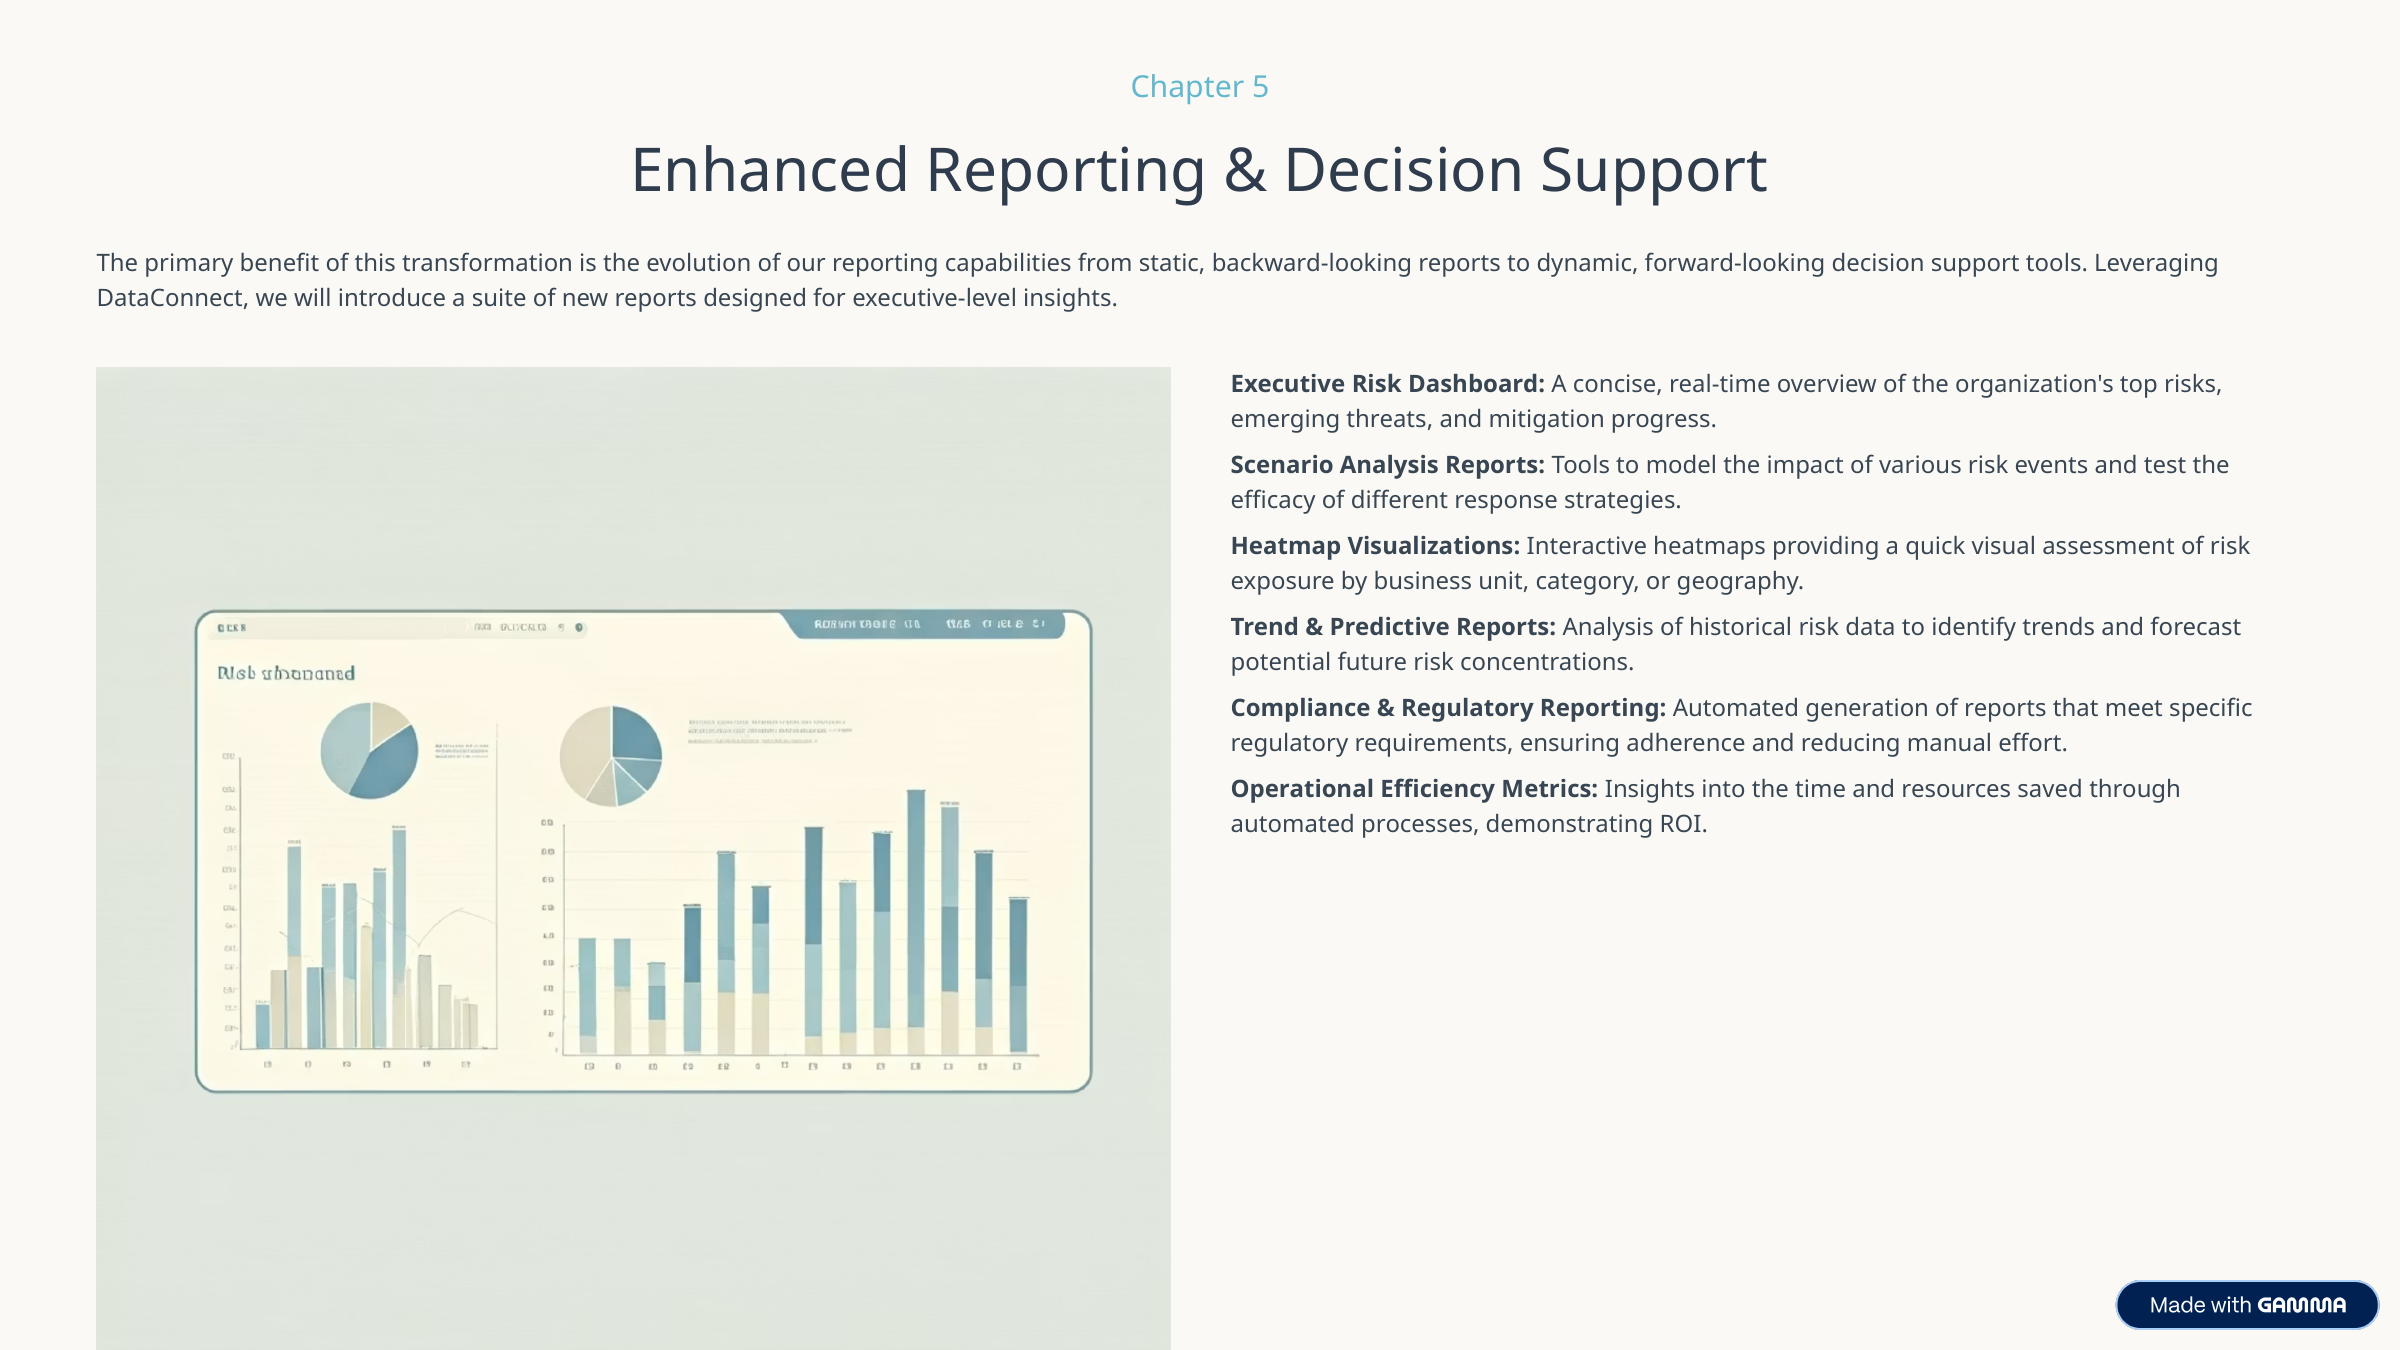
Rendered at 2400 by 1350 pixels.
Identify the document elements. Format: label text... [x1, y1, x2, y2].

picture [96, 367, 1171, 1350]
text_box The primary benefit of this transformation is the evolution of our reporting capabilities from static, backward-looking reports to dynamic, forward-looking decision support tools. Leveraging DataConnect, we will introduce a suite of new reports designed for executive-level insights. [96, 240, 2304, 313]
text_box Compliance & Regulatory Reporting: Automated generation of reports that meet specific regulatory requirements, ensuring adherence and reducing manual effort. [1230, 685, 2305, 759]
text_box Executive Risk Dashboard: A concise, real-time overview of the organization's top risks, emerging threats, and mitigation progress. [1230, 361, 2305, 435]
text_box Heatmap Visualizations: Interactive heatmaps providing a quick visual assessment of risk exposure by business unit, category, or geography. [1230, 523, 2305, 597]
text_box Trend & Predictive Reports: Analysis of historical risk data to identify trends and forecast potential future risk concentrations. [1230, 604, 2305, 678]
text_box Chapter 5 [1048, 66, 1352, 105]
picture [2106, 1271, 2389, 1339]
text_box Scenario Analysis Reports: Tools to model the impact of various risk events and test the efficacy of different response strategies. [1230, 442, 2305, 516]
text_box Enhanced Reporting & Decision Support [642, 128, 1757, 204]
text_box Operational Efficiency Metrics: Insights into the time and resources saved through automated processes, demonstrating ROI. [1230, 766, 2305, 840]
